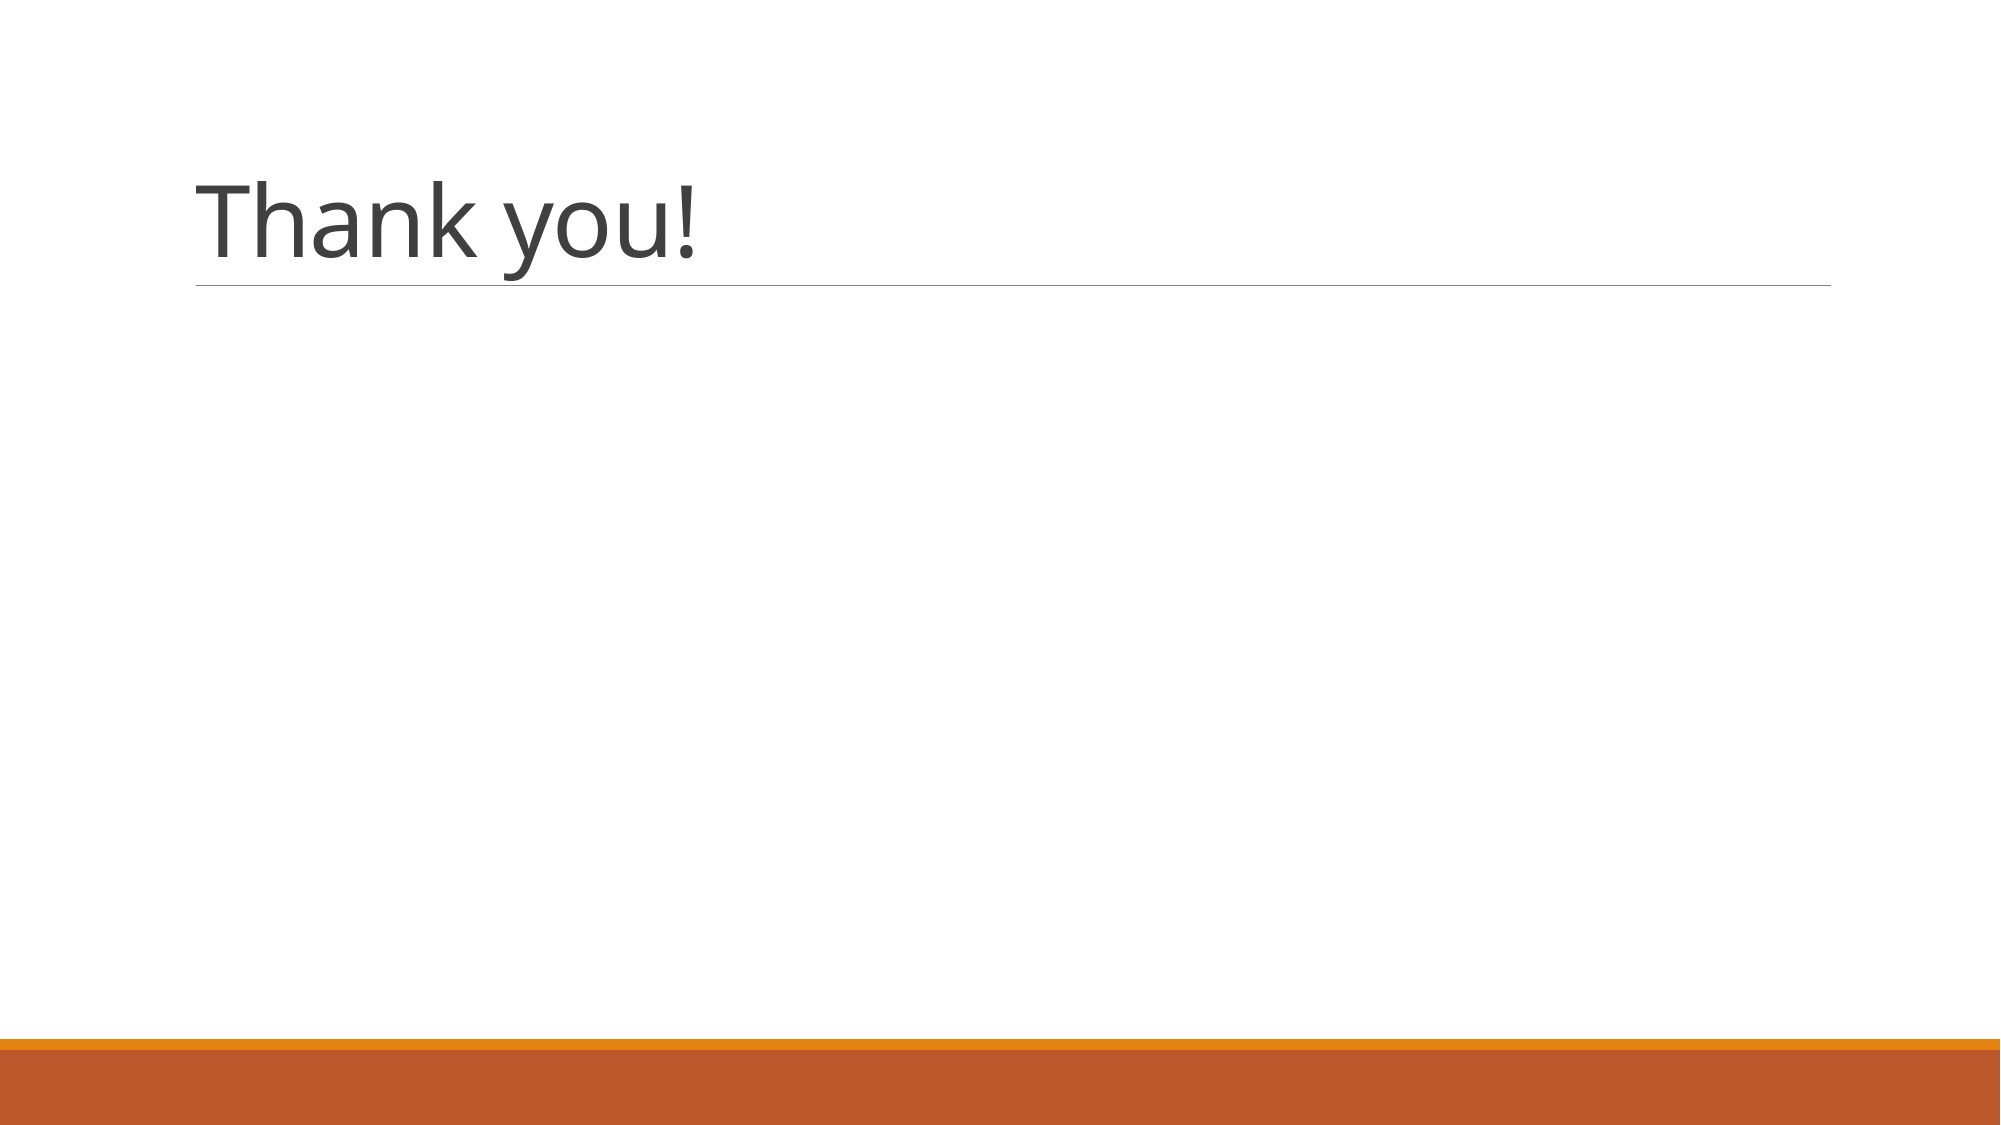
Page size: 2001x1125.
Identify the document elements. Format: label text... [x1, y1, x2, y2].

title Thank you! [180, 47, 1830, 285]
